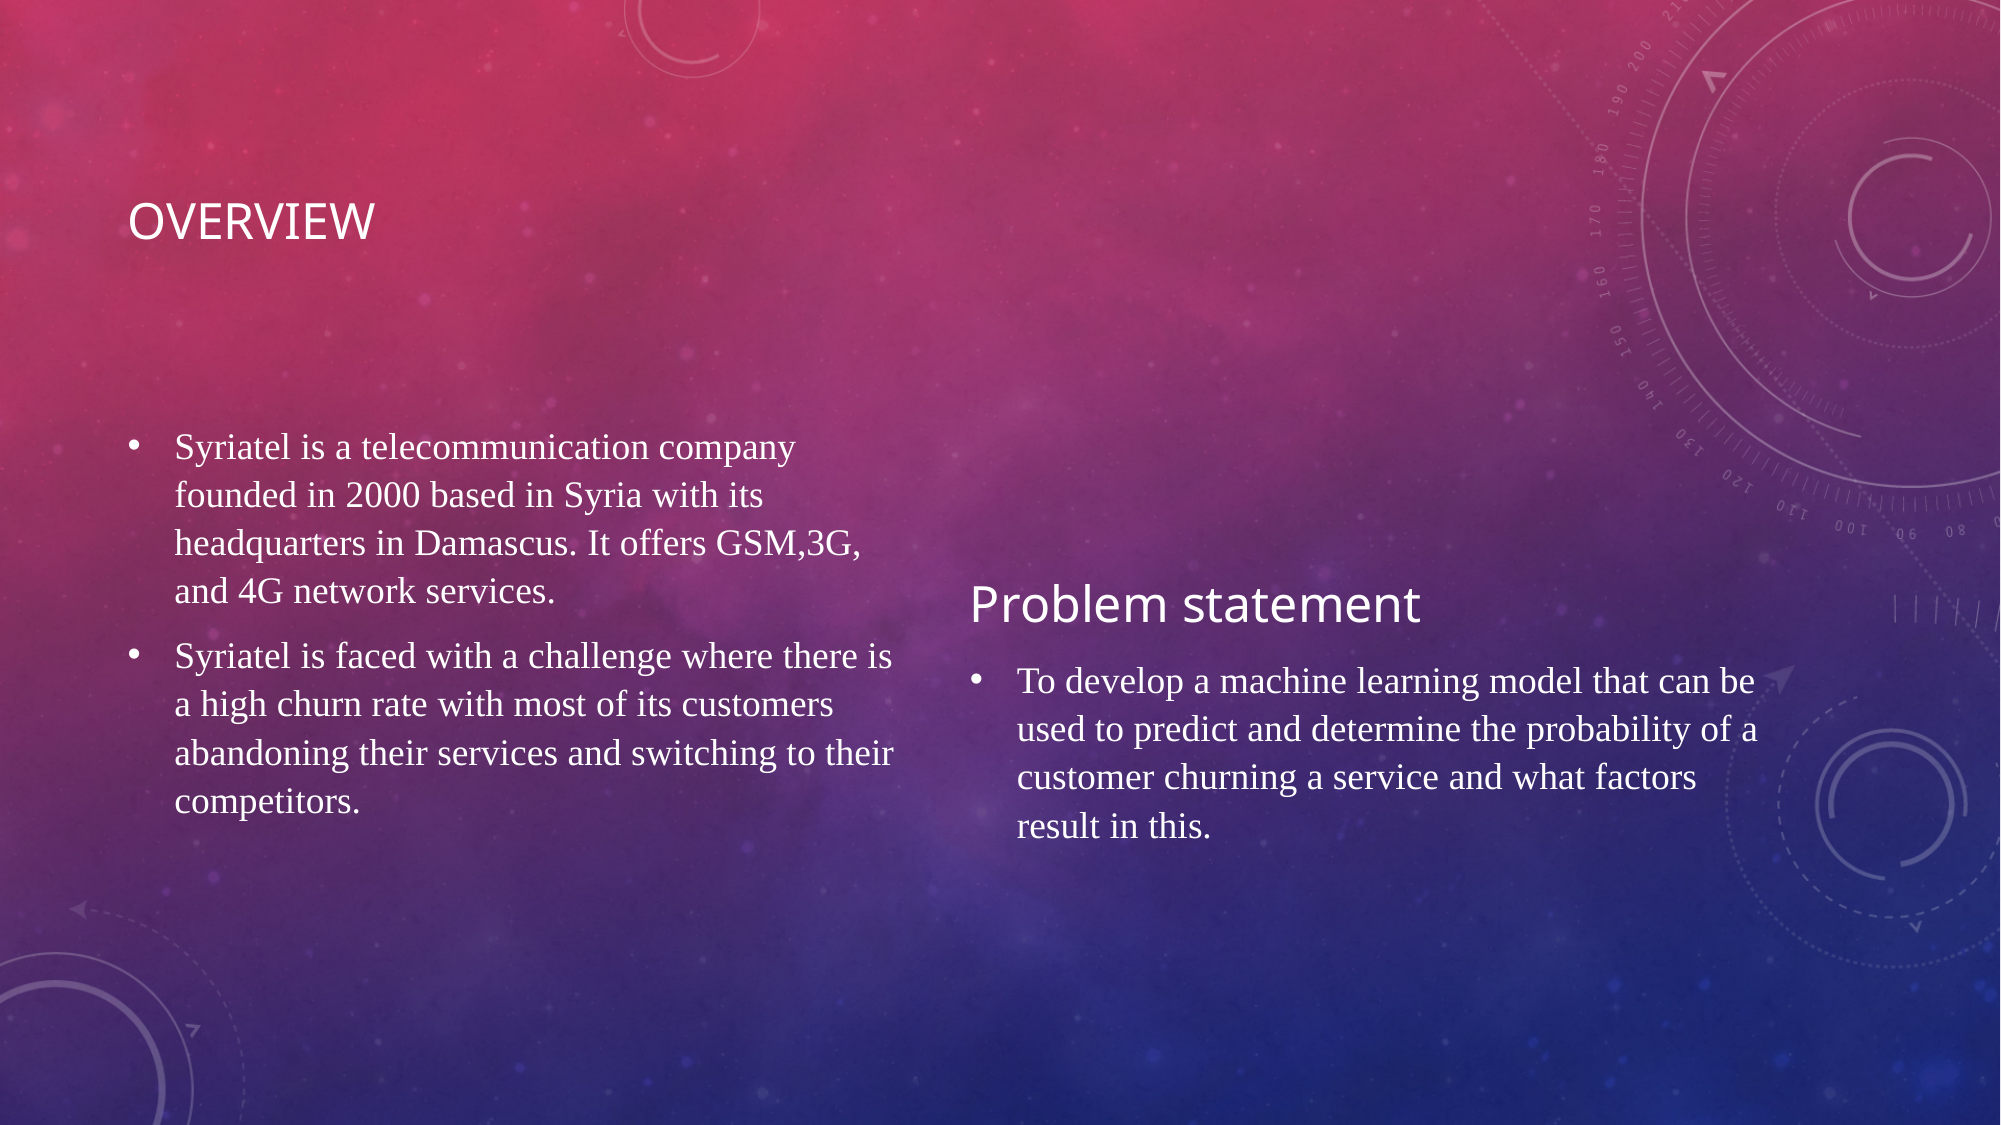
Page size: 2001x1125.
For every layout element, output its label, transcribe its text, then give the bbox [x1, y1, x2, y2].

picture [0, 0, 2001, 1125]
list Syriatel is a telecommunication company founded in 2000 based in Syria with its headquarters in Damascus. It offers GSM,3G, and 4G network services. Syriatel is faced with a challenge where there is a high churn rate with most of its customers abandoning their services and switching to their competitors. [112, 351, 932, 950]
title OVERVIEW [112, 99, 1775, 339]
list Problem statement To develop a machine learning model that can be used to predict and determine the probability of a customer churning a service and what factors result in this. [955, 351, 1775, 950]
